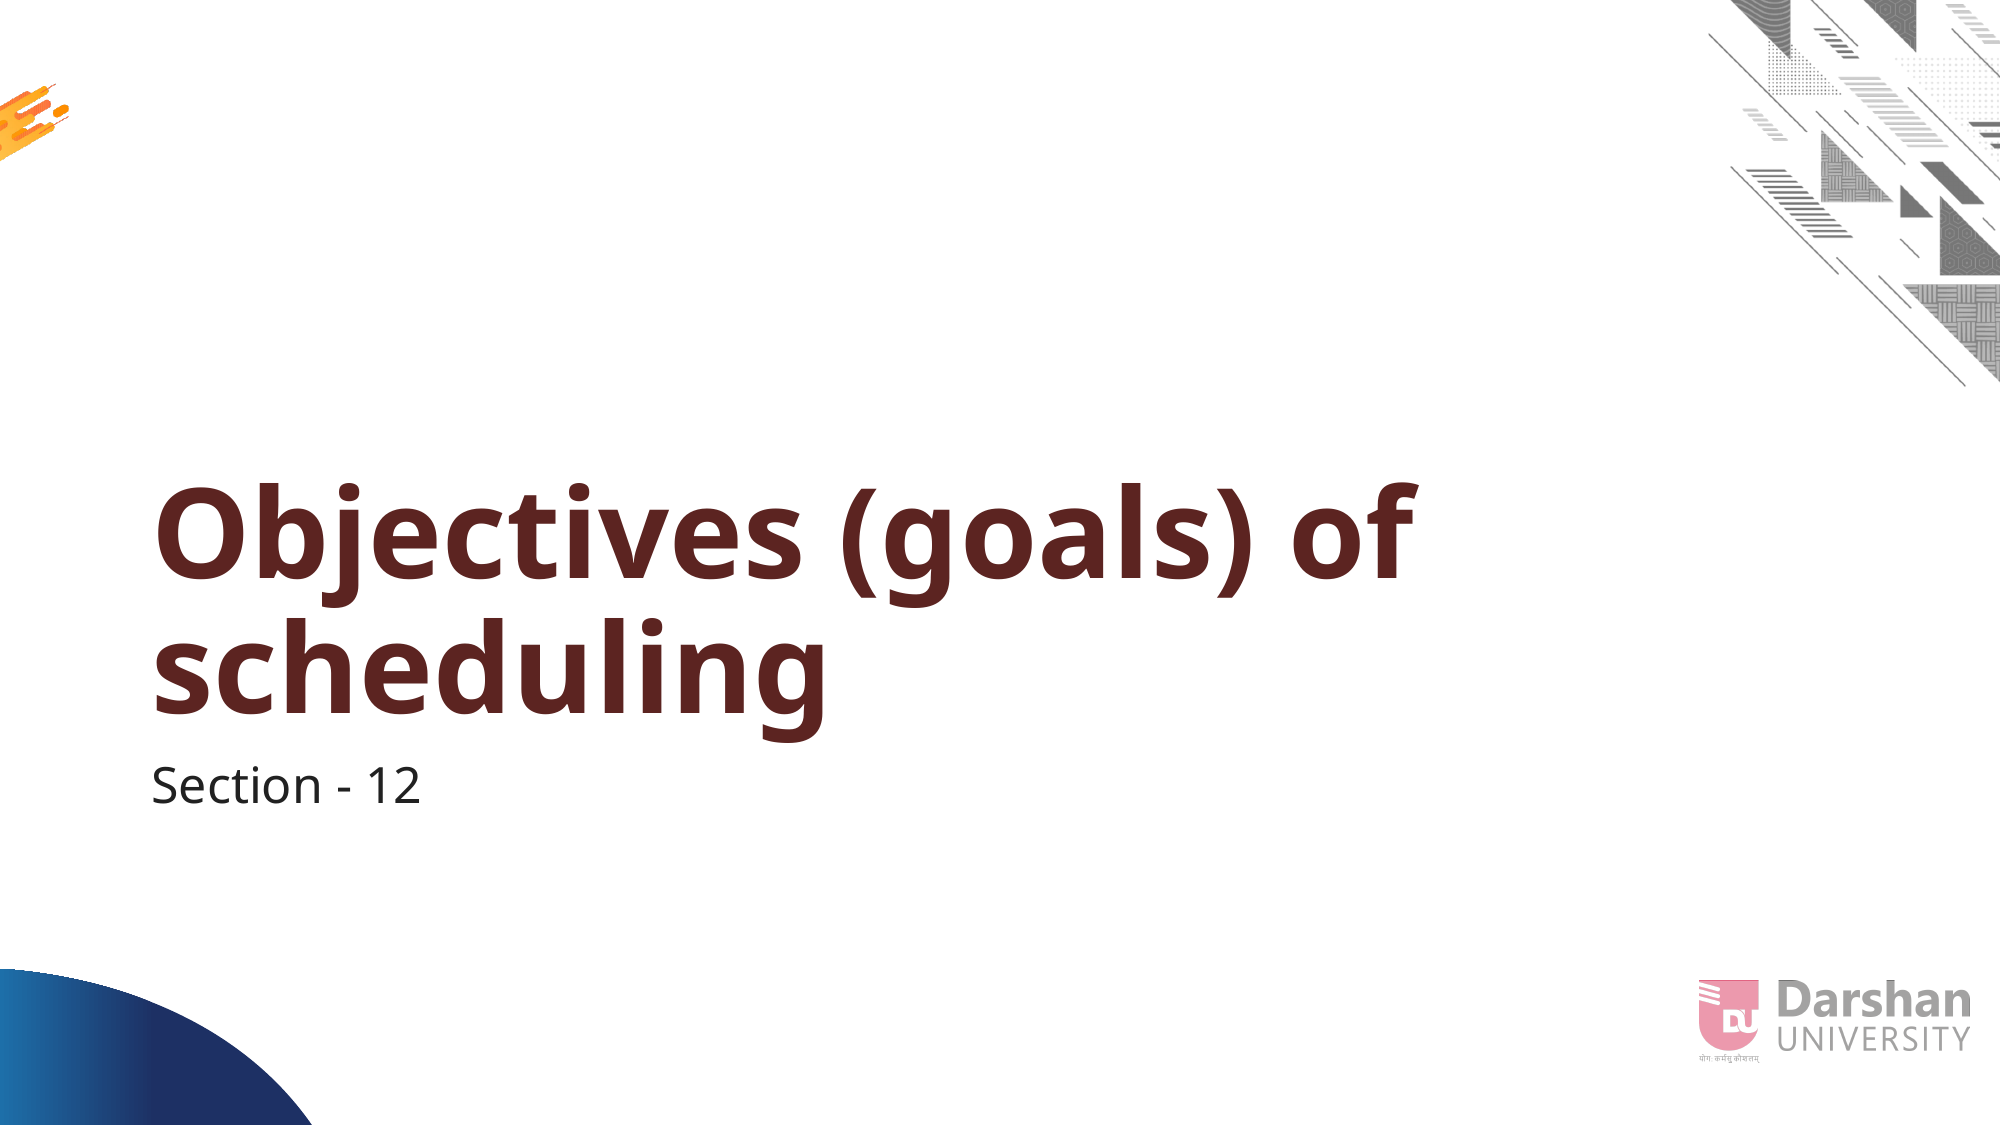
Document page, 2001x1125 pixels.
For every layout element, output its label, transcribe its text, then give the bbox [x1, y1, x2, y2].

title Objectives (goals) of scheduling [136, 280, 1862, 749]
list Section - 12 [136, 752, 1862, 999]
list Gantt Chart Average Turnaround Time: (10+15+15+17)/4 = 14.25 ms. Average Waiting Time: (0+9+13+13)/4 = 8.75 ms. [1699, 980, 1970, 1063]
picture [0, 65, 90, 193]
